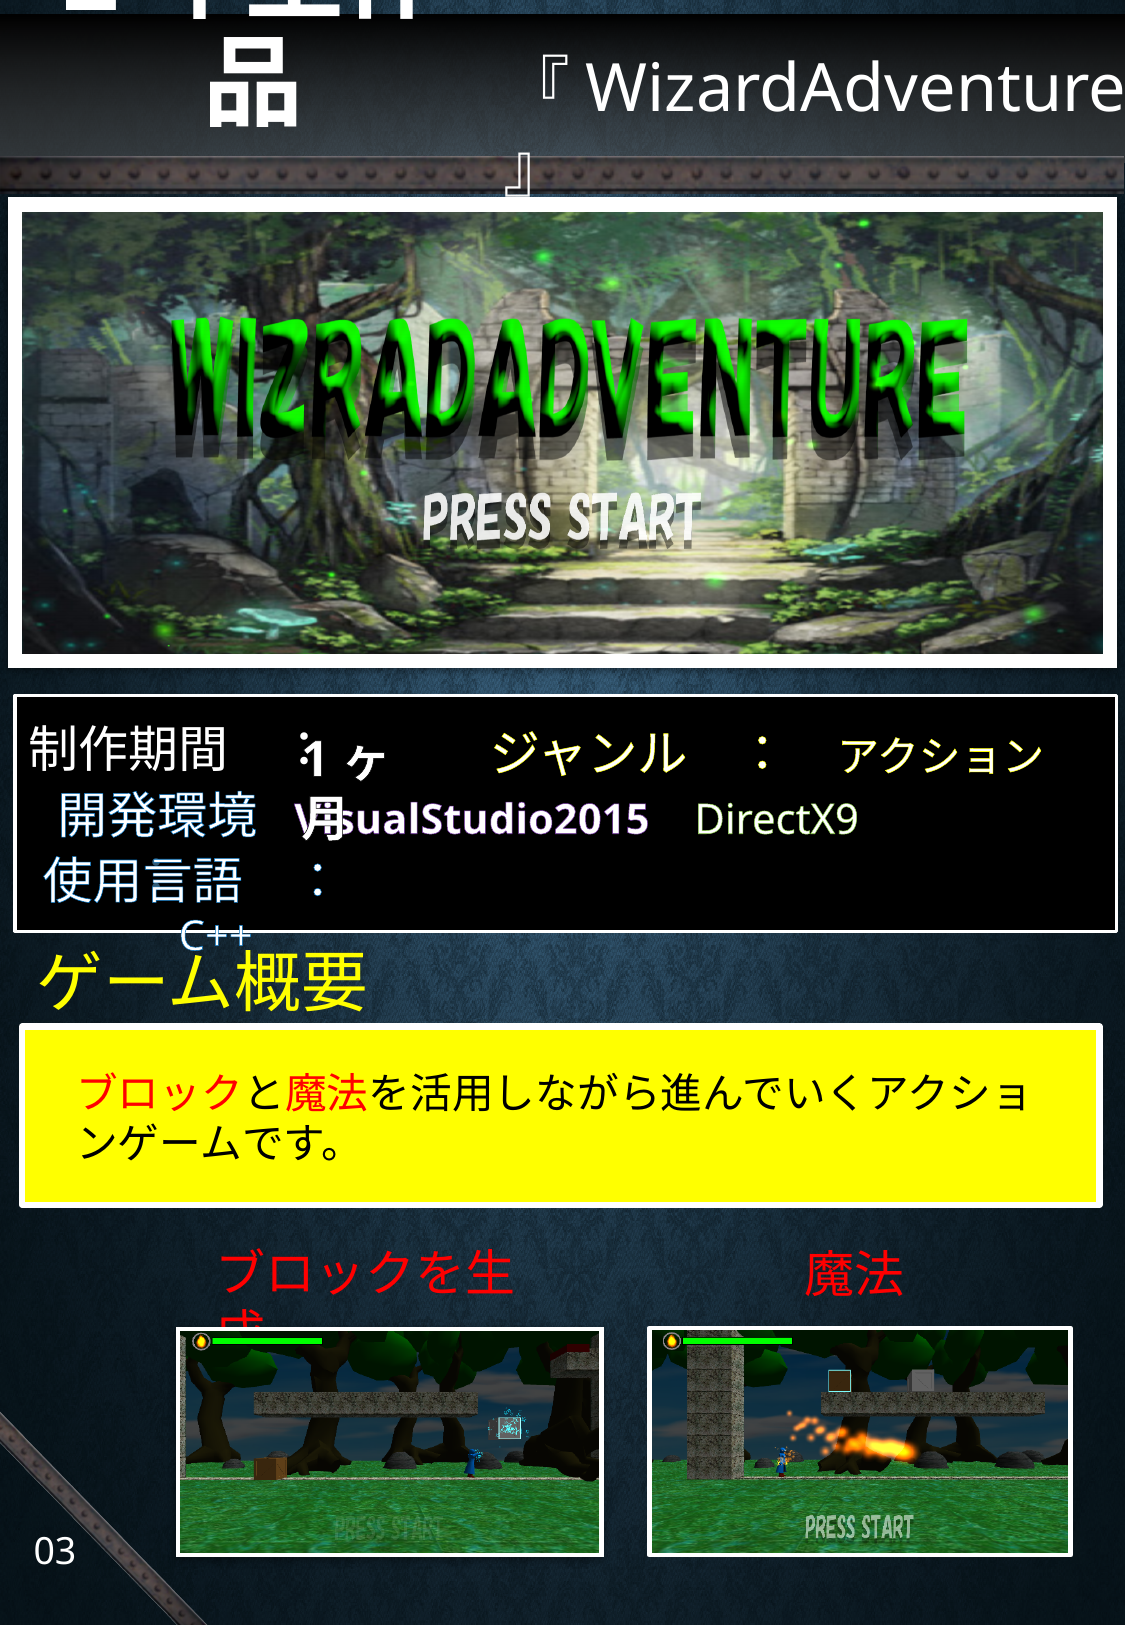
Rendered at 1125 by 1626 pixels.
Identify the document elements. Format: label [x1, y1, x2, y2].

text_box [0, 13, 1125, 694]
text_box [21, 998, 1100, 1236]
picture [179, 1330, 600, 1554]
picture [650, 1329, 1069, 1554]
text_box [0, 694, 1125, 932]
text_box [0, 944, 1125, 1625]
picture [21, 211, 1104, 655]
